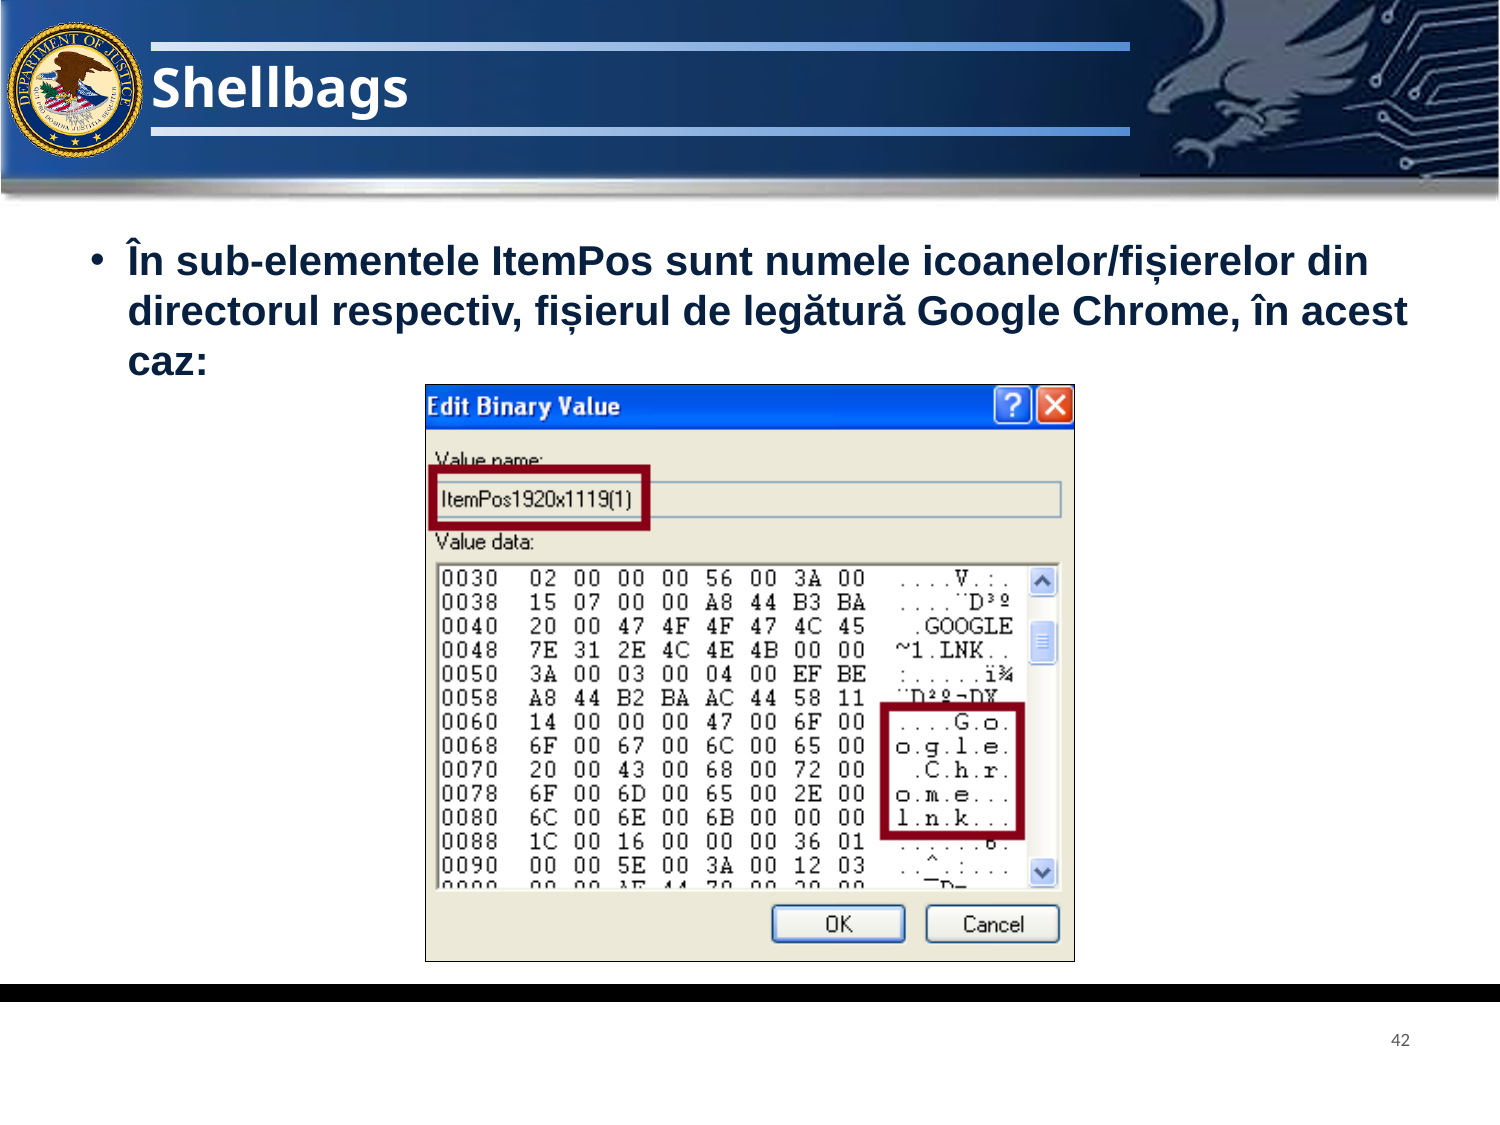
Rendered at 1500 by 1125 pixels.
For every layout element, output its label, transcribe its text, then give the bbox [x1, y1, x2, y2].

slide_number 42 [1087, 1023, 1425, 1054]
list În sub-elementele ItemPos sunt numele icoanelor/fișierelor din directorul respectiv, fișierul de legătură Google Chrome, în acest caz: [75, 226, 1425, 962]
title Shellbags [150, 52, 1131, 128]
picture [0, 0, 1500, 209]
